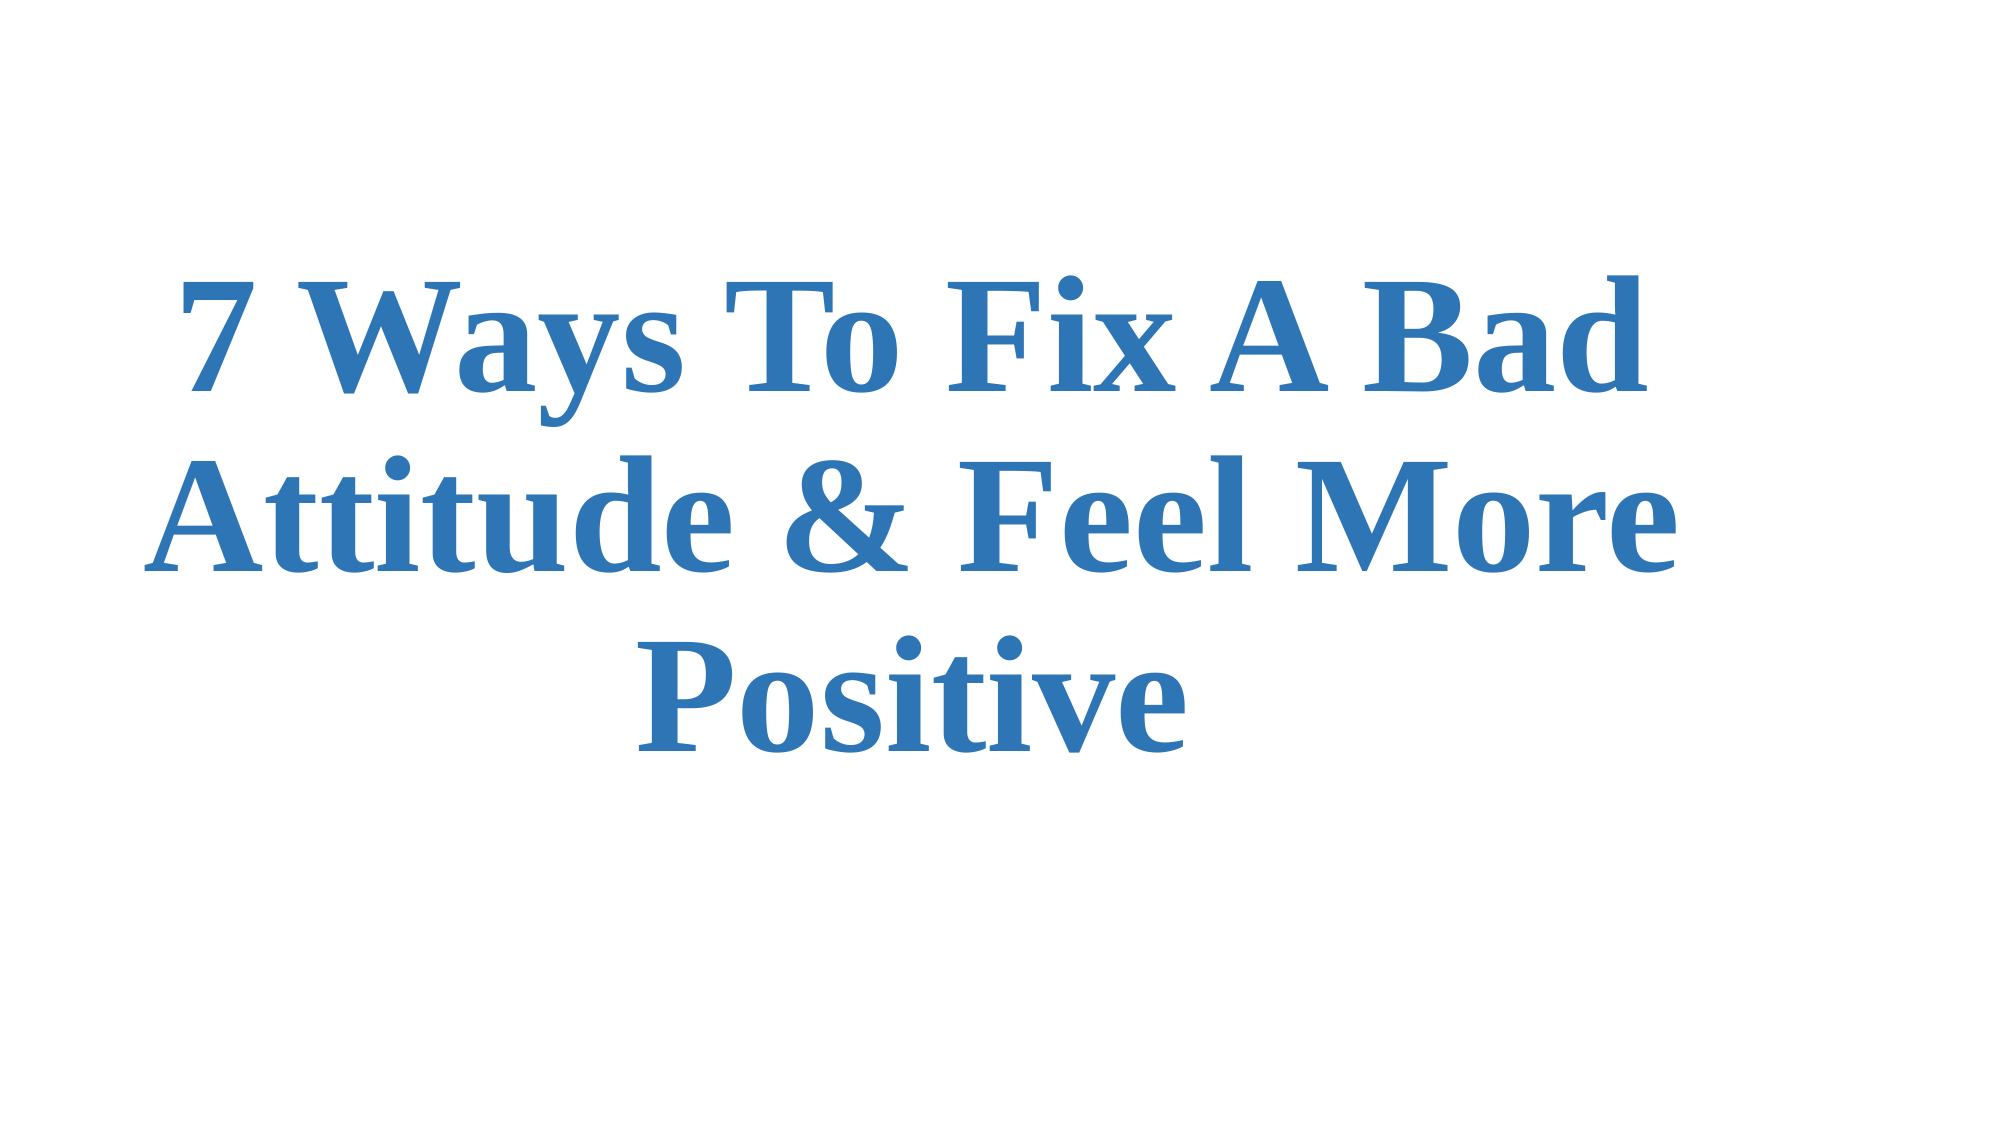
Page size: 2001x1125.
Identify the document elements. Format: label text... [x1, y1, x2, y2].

title 7 Ways To Fix A Bad Attitude & Feel More Positive [61, 104, 1765, 996]
